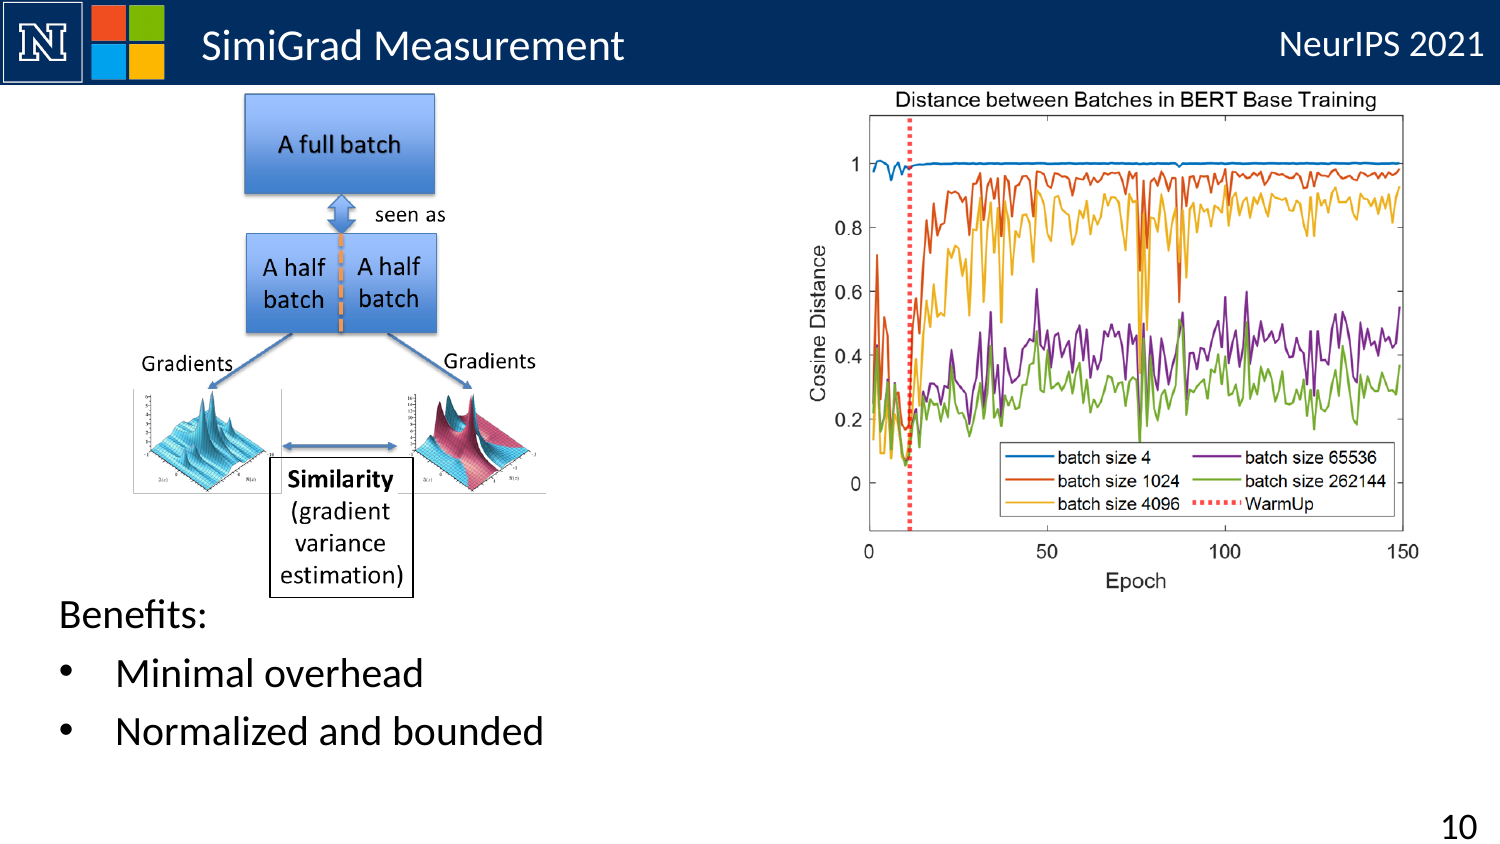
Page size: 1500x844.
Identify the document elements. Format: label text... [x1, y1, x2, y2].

picture [126, 91, 550, 607]
slide_number 10 [1425, 794, 1500, 840]
title SimiGrad Measurement [186, 8, 1284, 77]
picture [0, 0, 1500, 592]
list Benefits: Minimal overhead Normalized and bounded [43, 579, 781, 828]
